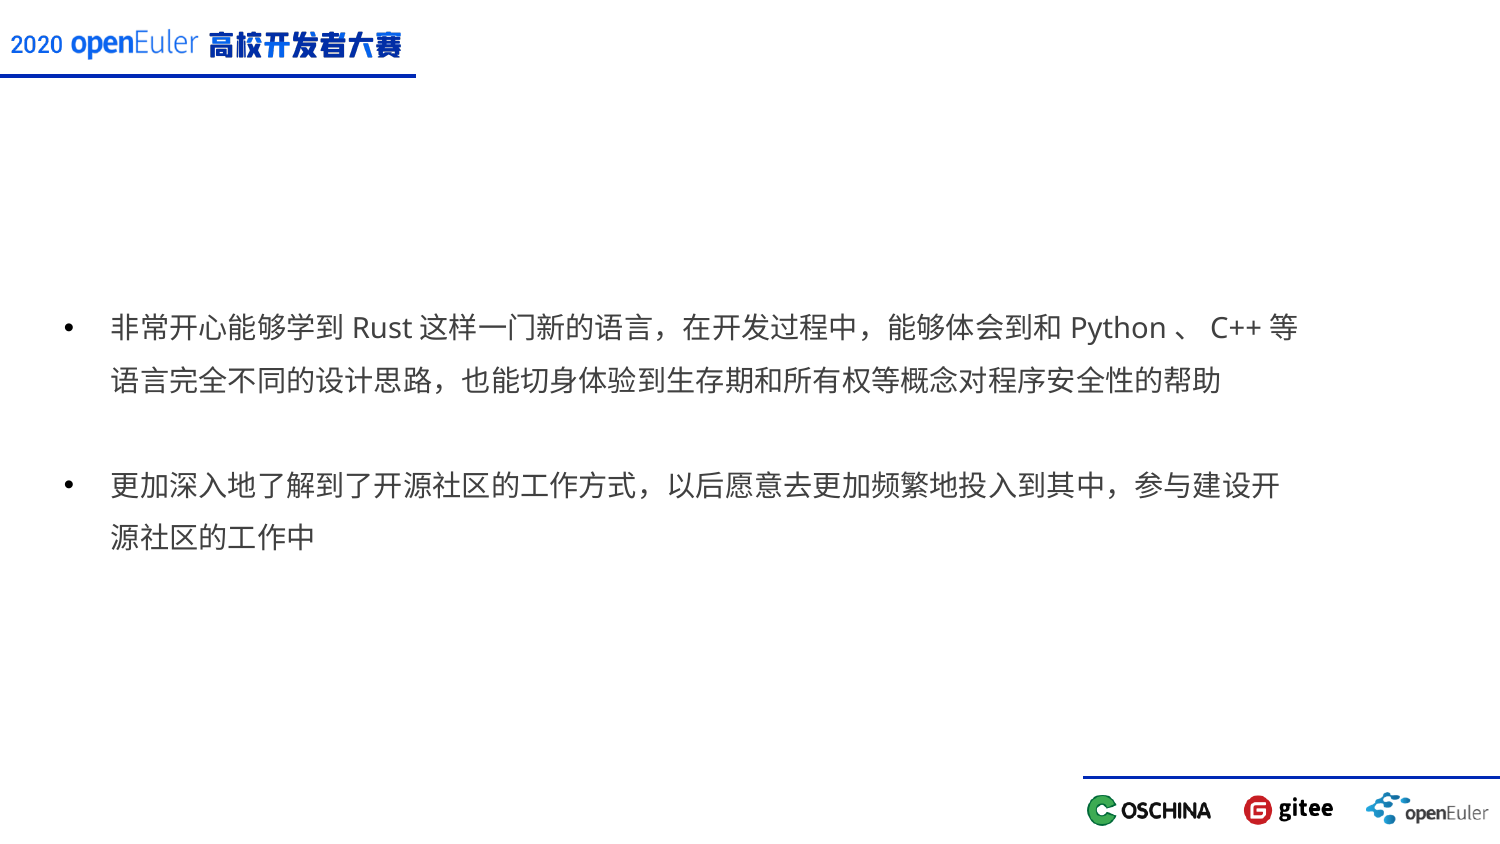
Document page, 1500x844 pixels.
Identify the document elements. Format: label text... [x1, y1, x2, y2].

picture [1077, 788, 1500, 828]
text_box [10, 28, 401, 60]
text_box 非常开心能够学到Rust这样一门新的语言，在开发过程中，能够体会到和Python、C++等语言完全不同的设计思路，也能切身体验到生存期和所有权等概念对程序安全性的帮助 更加深入地了解到了开源社区的工作方式，以后愿意去更加频繁地投入到其中，参与建设开源社区的工作中 [49, 285, 1319, 562]
